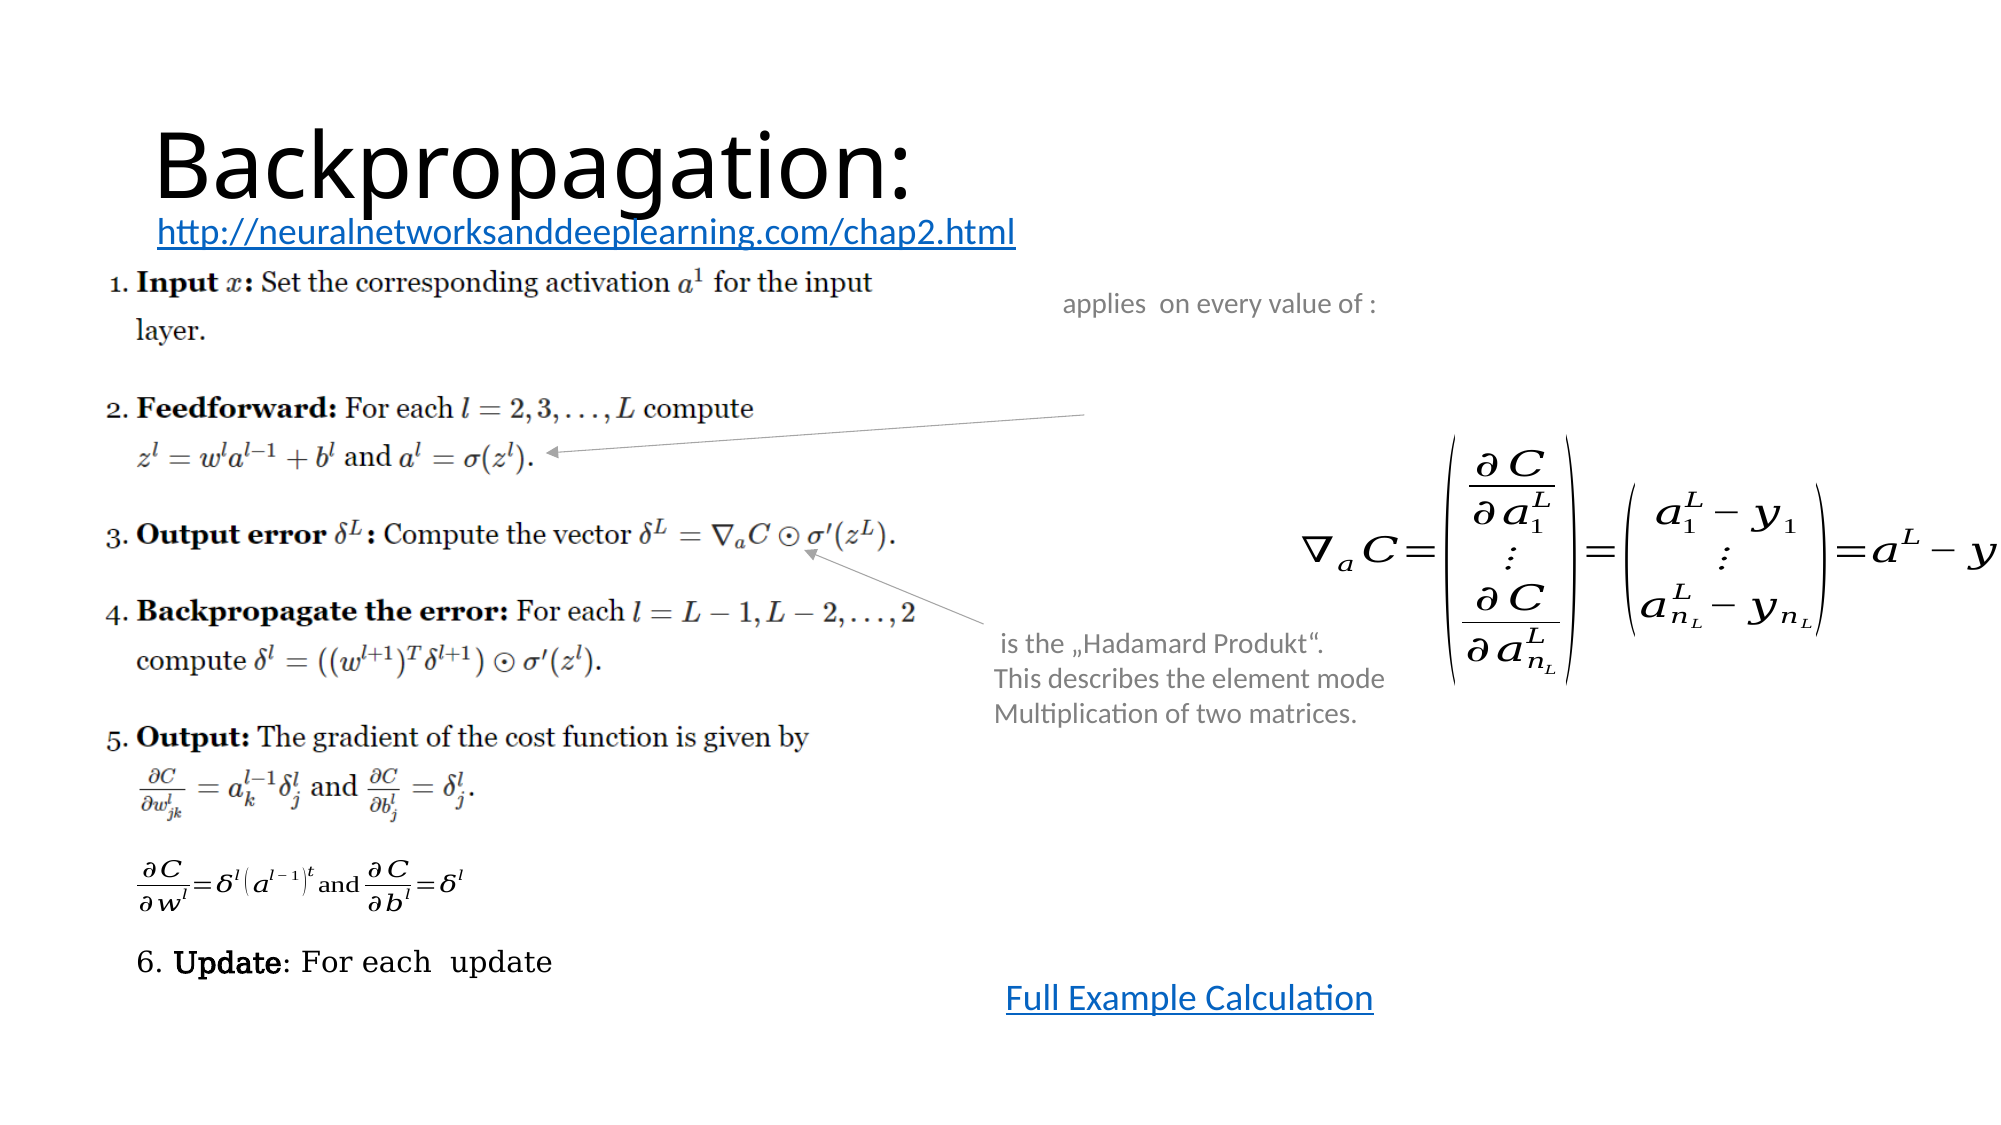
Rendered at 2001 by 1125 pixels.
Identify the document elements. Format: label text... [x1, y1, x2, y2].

title Backpropagation: [137, 59, 1863, 278]
picture [72, 246, 943, 836]
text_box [545, 414, 1085, 454]
text_box http://neuralnetworksanddeeplearning.com/chap2.html [142, 199, 1032, 260]
text_box Full Example Calculation [990, 965, 1389, 1026]
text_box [804, 549, 984, 624]
